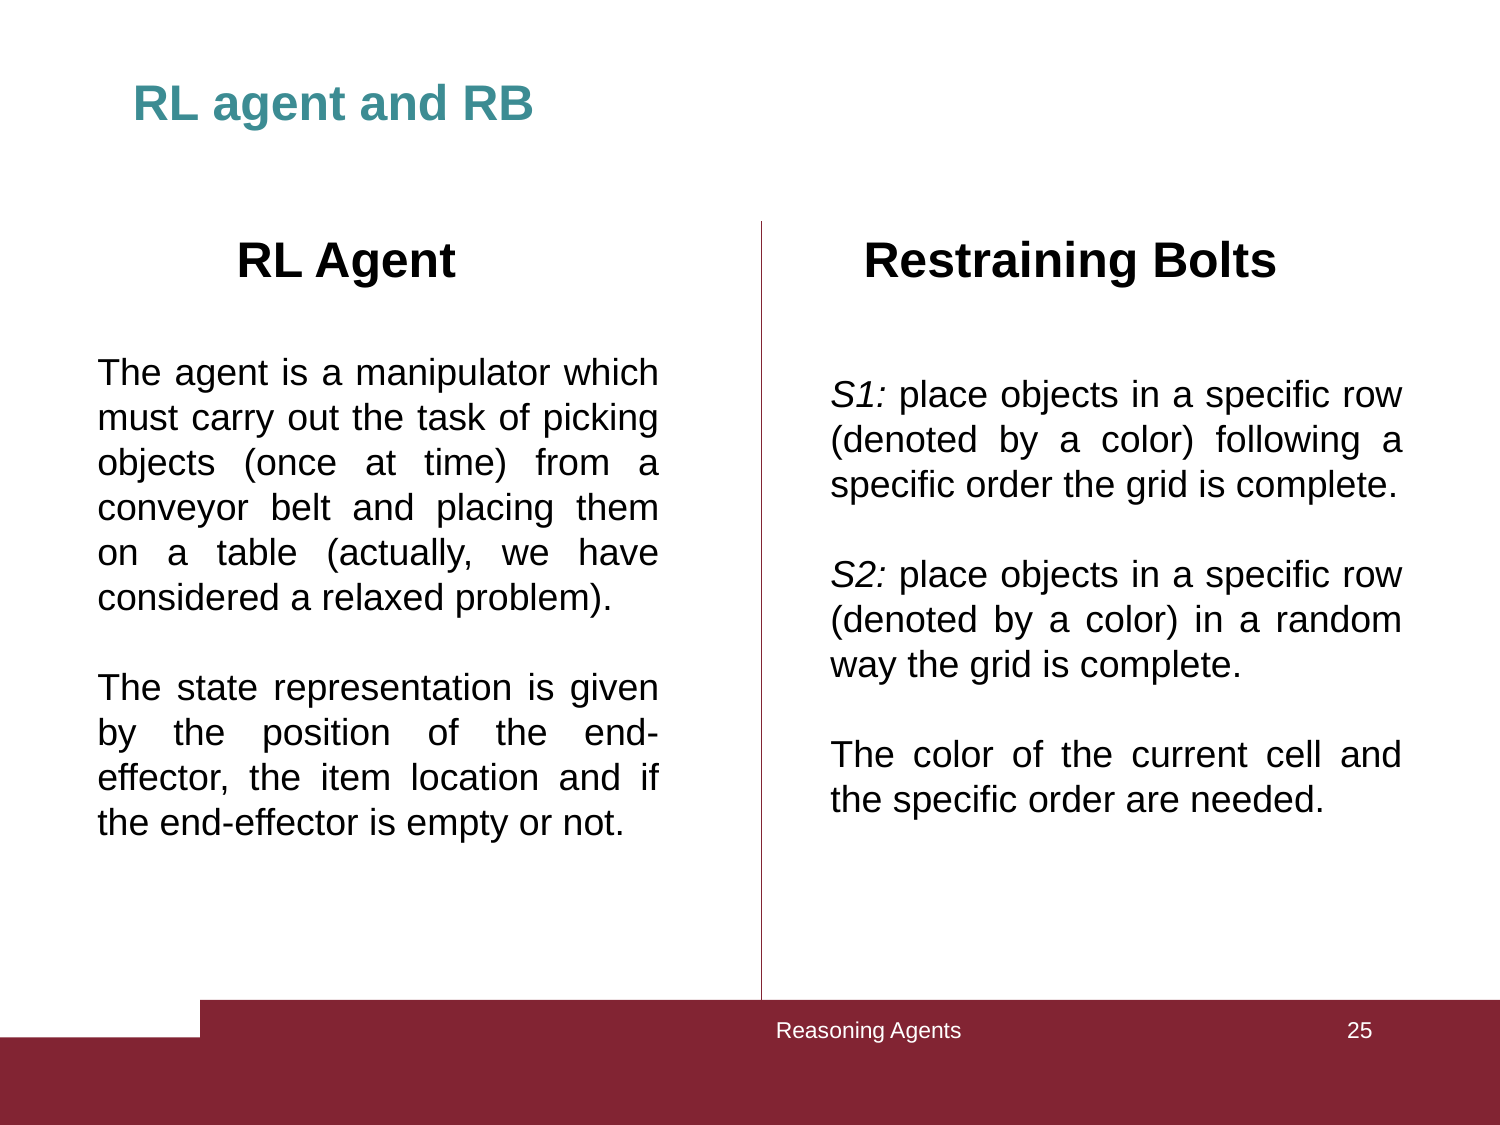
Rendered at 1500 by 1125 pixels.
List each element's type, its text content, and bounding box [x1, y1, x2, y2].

title RL agent and RB [117, 62, 1358, 146]
text_box S1: place objects in a specific row (denoted by a color) following a specific order the grid is complete. S2: place objects in a specific row (denoted by a color) in a random way the grid is complete. The color of the current cell and the specific order are needed. [815, 362, 1418, 828]
text_box RL Agent [221, 212, 503, 312]
text_box The agent is a manipulator which must carry out the task of picking objects (once at time) from a conveyor belt and placing them on a table (actually, we have considered a relaxed problem). The state representation is given by the position of the end-effector, the item location and if the end-effector is empty or not. [82, 340, 675, 850]
text_box Restraining Bolts [848, 212, 1385, 312]
slide_number Reasoning Agents [712, 1008, 1025, 1084]
slide_number 25 [1074, 1008, 1388, 1084]
